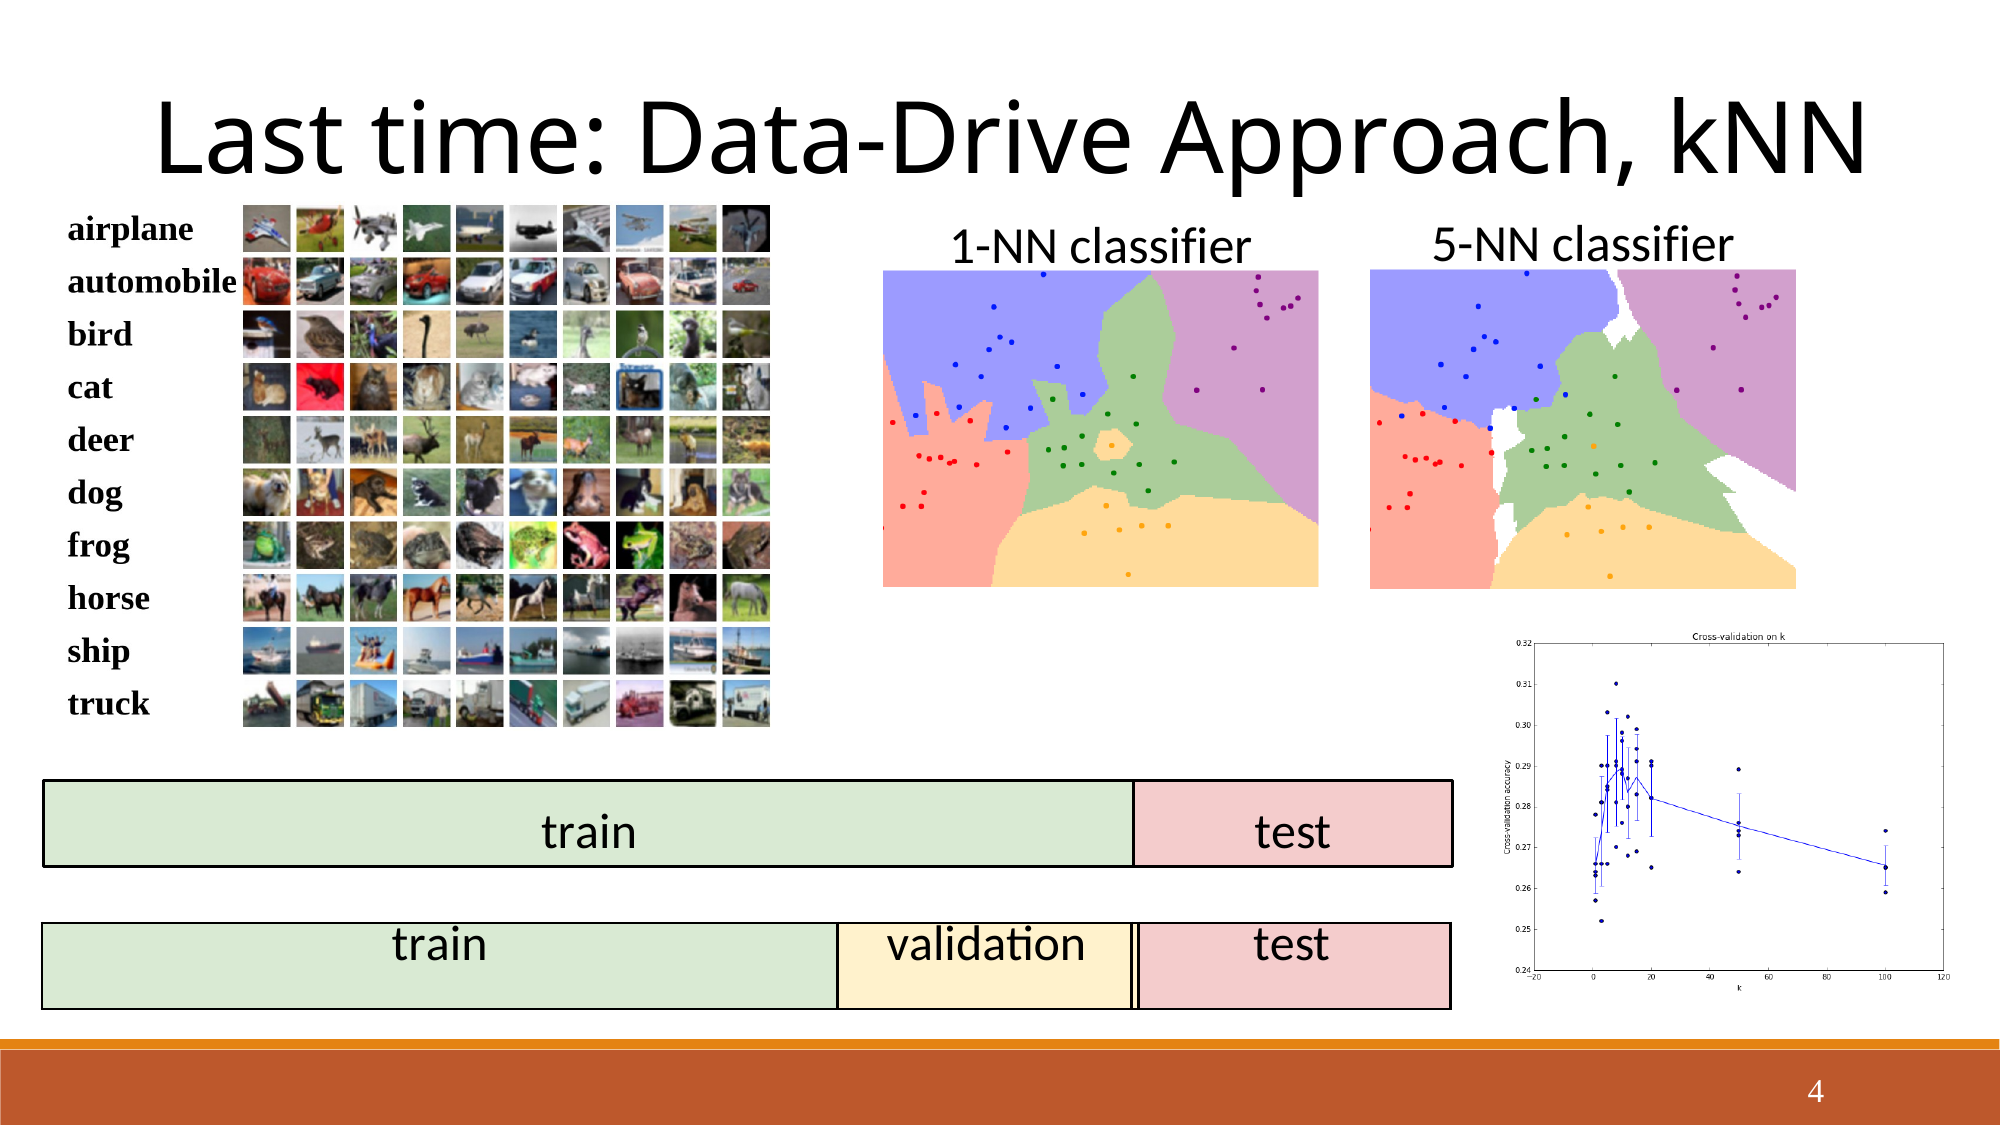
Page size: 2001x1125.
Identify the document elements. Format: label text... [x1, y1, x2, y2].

text_box test [1252, 798, 1333, 859]
text_box [1499, 627, 1955, 997]
table_header [1133, 924, 1137, 1008]
text_box 1-NN classifier [946, 211, 1255, 275]
table_header train [43, 924, 836, 1008]
slide_number 4 [1624, 1059, 1840, 1120]
text_box [1133, 780, 1453, 867]
text_box train [538, 798, 638, 859]
text_box 5-NN classifier [1429, 209, 1737, 273]
text_box [43, 780, 1133, 867]
text_box [60, 201, 775, 731]
table_header test [1140, 924, 1449, 1008]
text_box [1368, 267, 1798, 592]
table_header validation [839, 924, 1130, 1008]
text_box [880, 267, 1321, 592]
text_box Last time: Data-Drive Approach, kNN [95, 74, 1905, 195]
